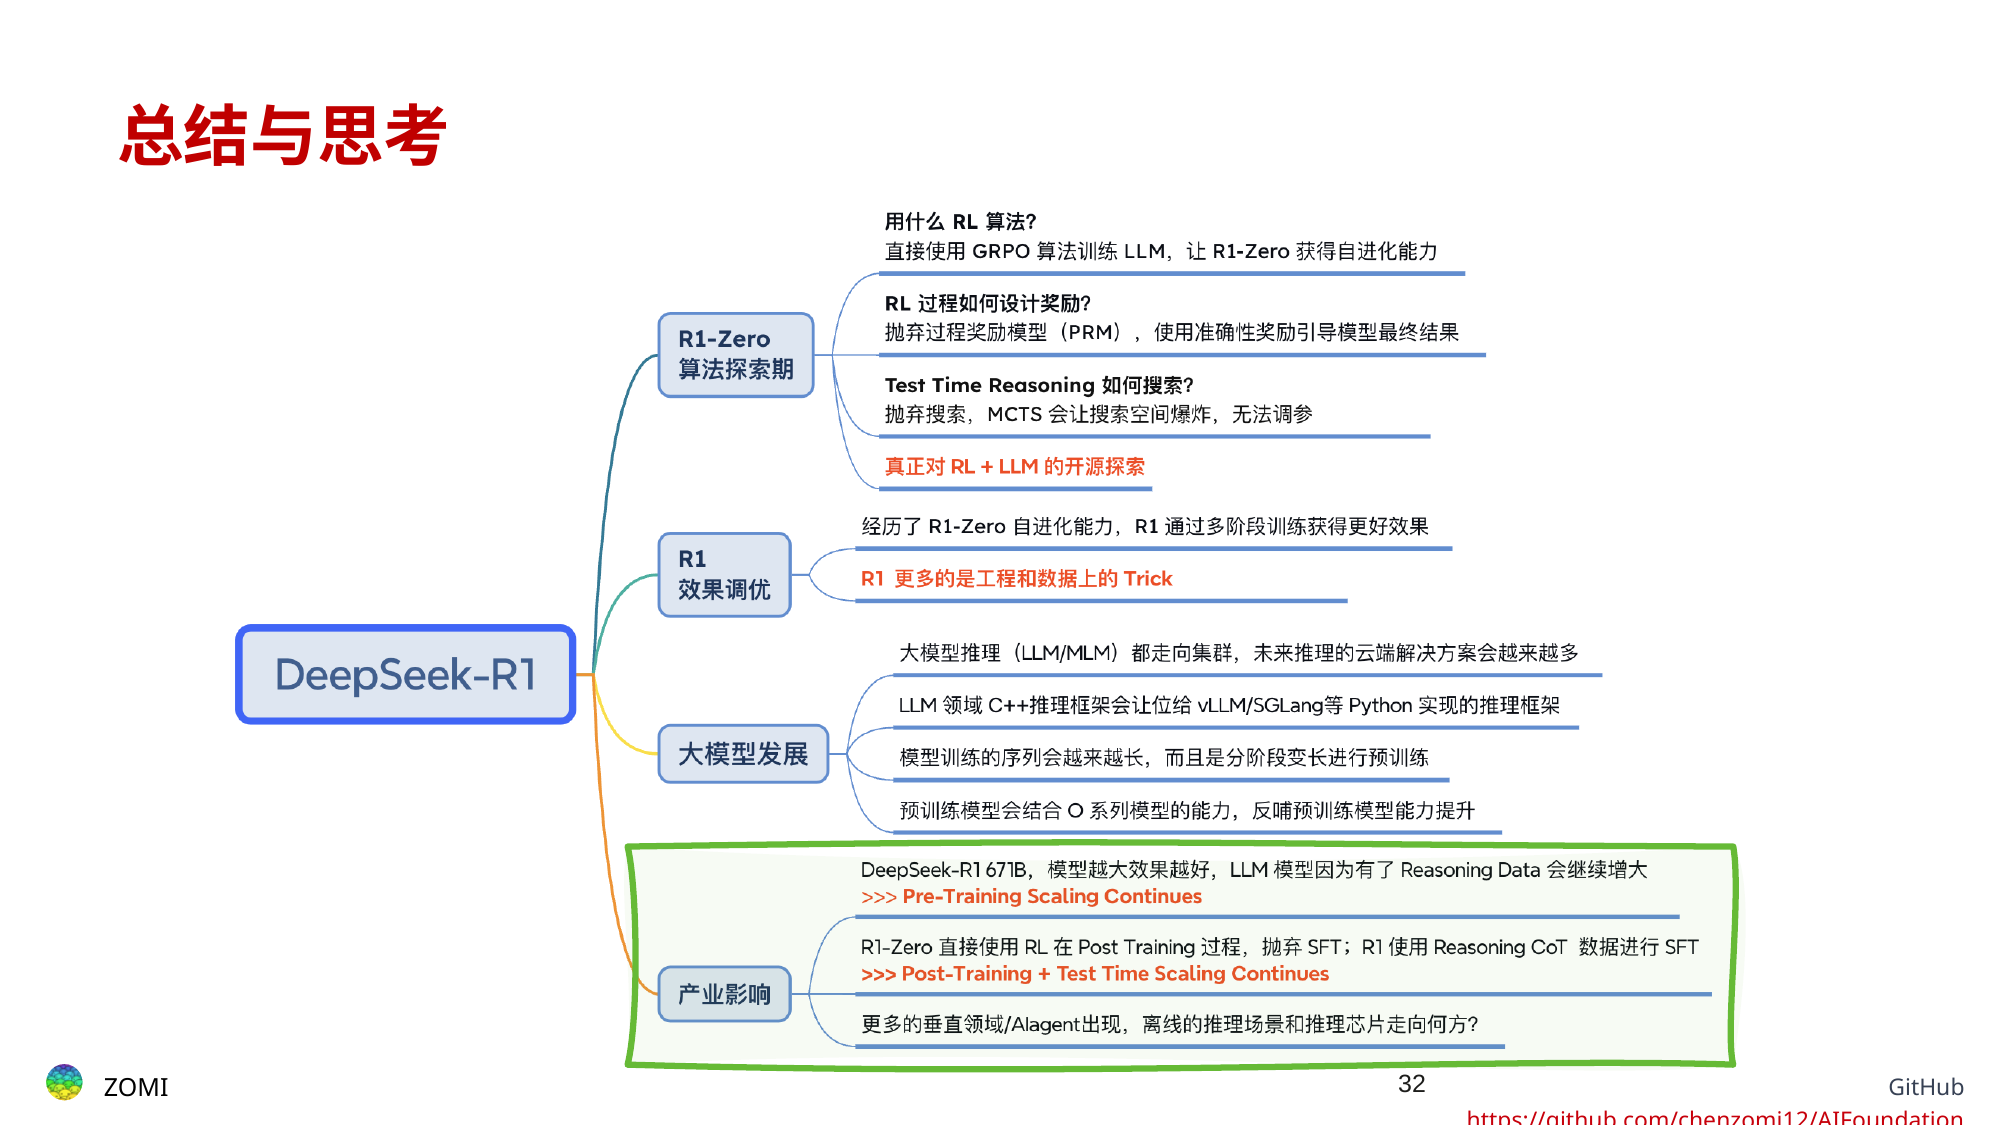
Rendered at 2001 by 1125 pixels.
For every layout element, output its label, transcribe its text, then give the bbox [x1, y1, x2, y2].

text_box [1738, 855, 1746, 1031]
title 总结与思考 [102, 85, 1901, 183]
picture [188, 204, 1734, 1065]
picture [47, 1065, 82, 1100]
